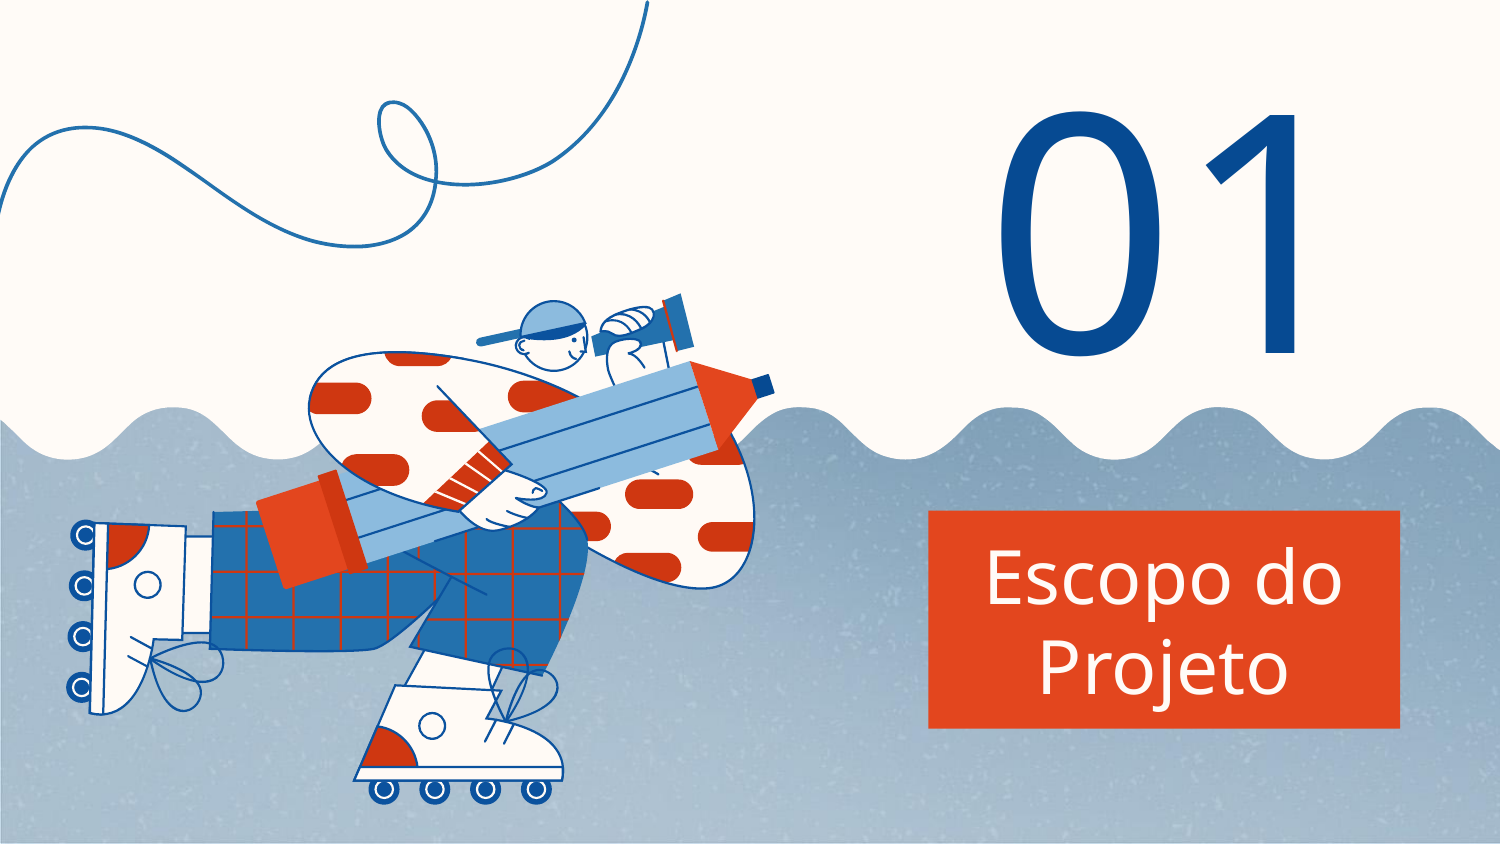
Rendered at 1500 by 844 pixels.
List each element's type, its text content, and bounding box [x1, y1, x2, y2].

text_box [65, 293, 780, 805]
title 01 [842, 113, 1382, 436]
text_box [0, 0, 650, 249]
title Escopo do Projeto [928, 510, 1401, 729]
picture [0, 408, 1500, 844]
